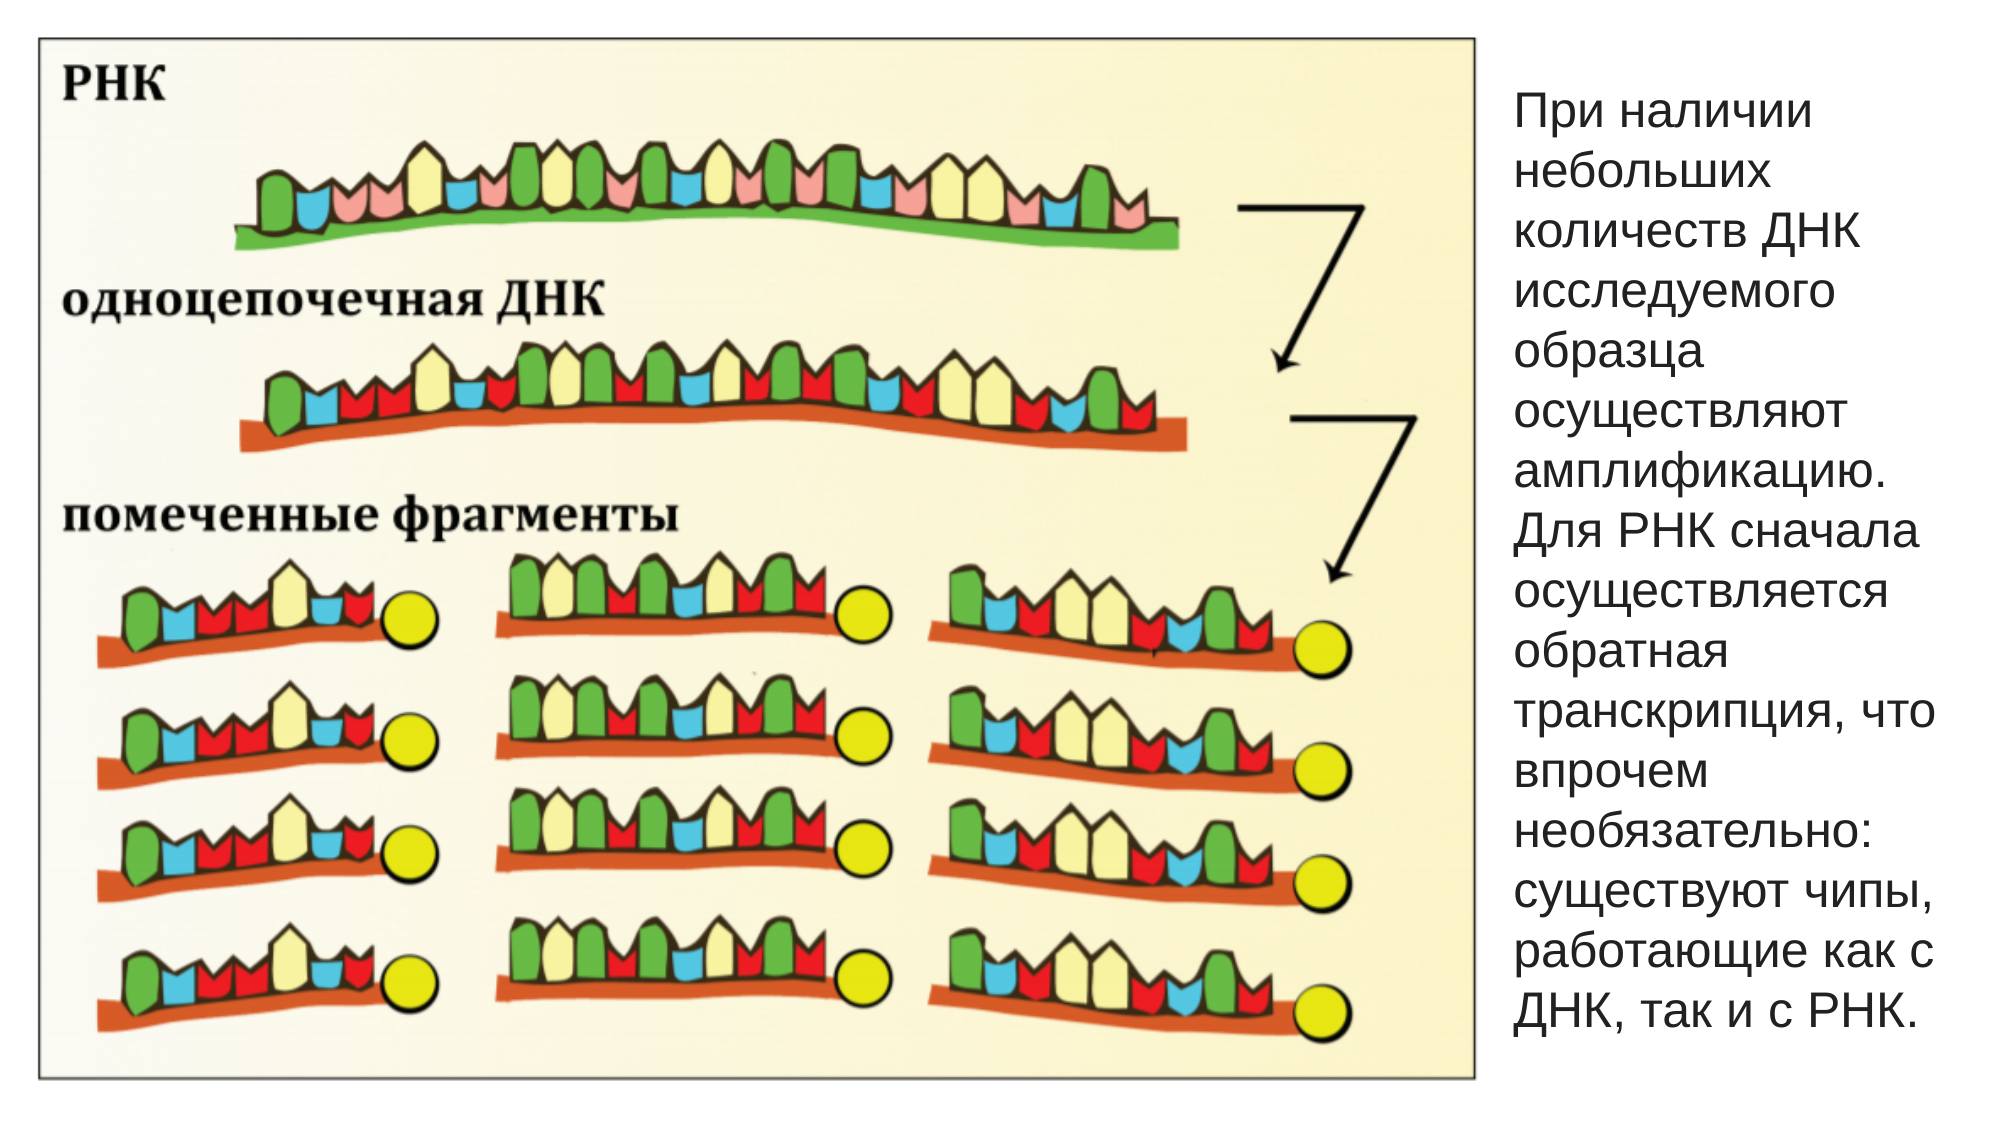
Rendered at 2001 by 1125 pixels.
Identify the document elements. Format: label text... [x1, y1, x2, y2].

text_box При наличии небольших количеств ДНК исследуемого образца осуществляют амплификацию. Для РНК сначала осуществляется обратная транскрипция, что впрочем необязательно: существуют чипы, работающие как с ДНК, так и с РНК. [1498, 70, 1975, 1045]
picture [25, 26, 1491, 1091]
